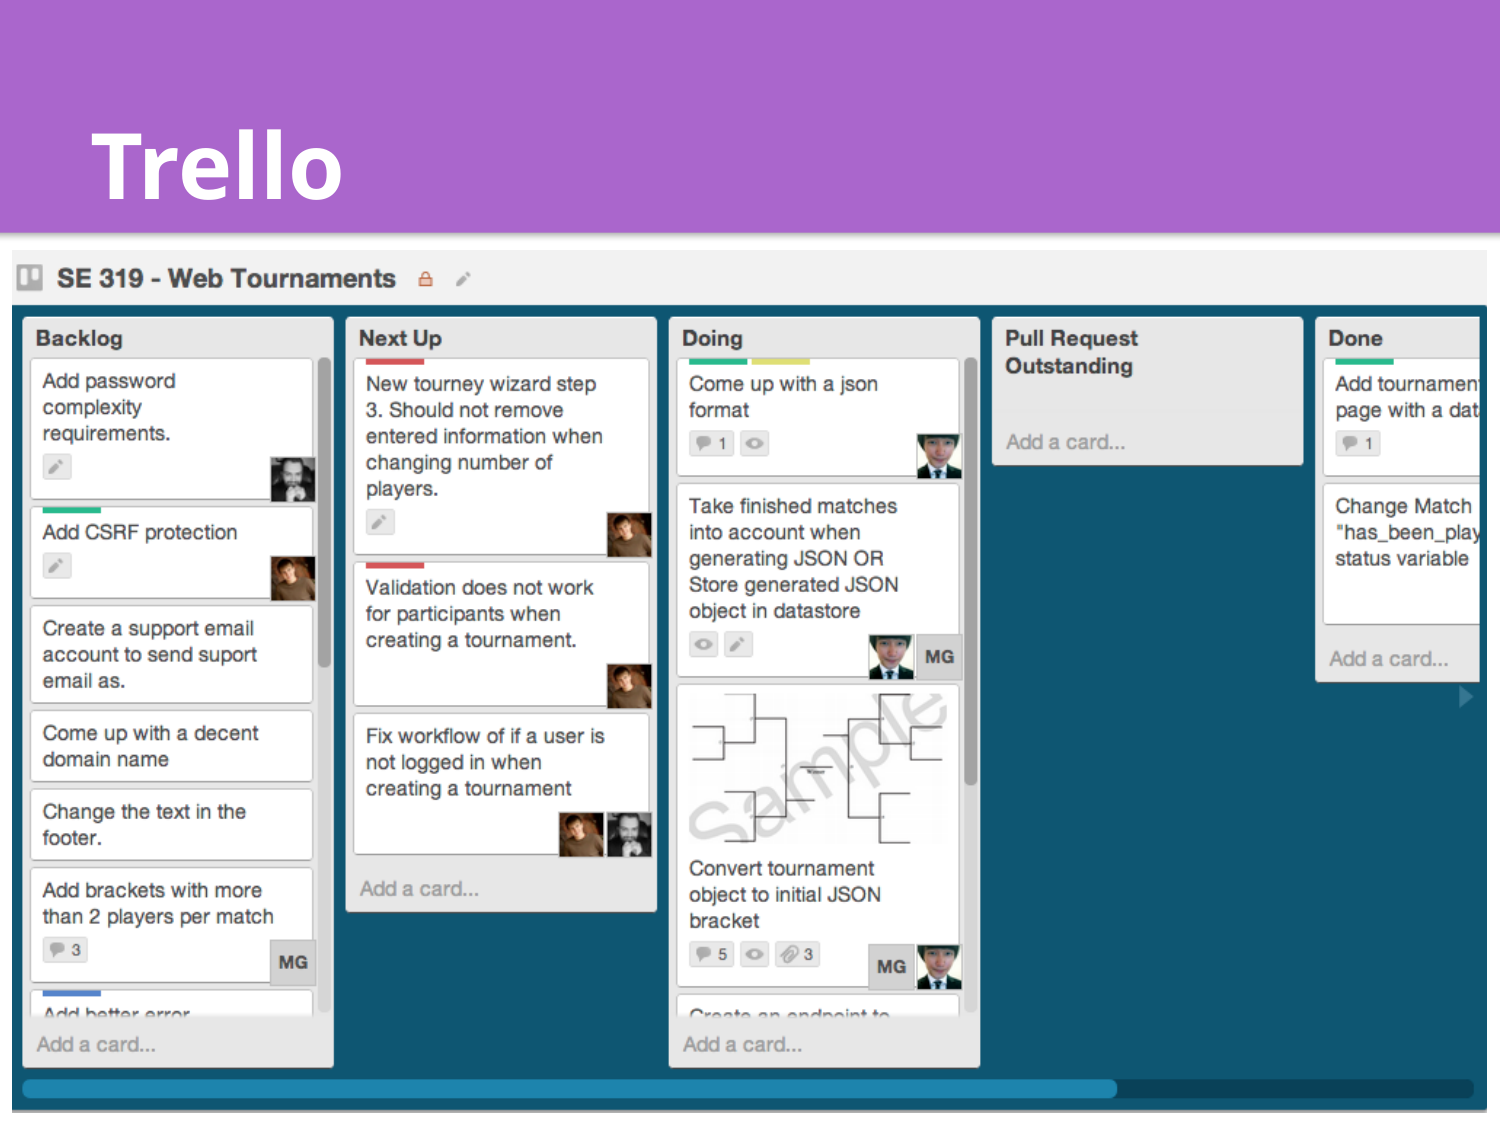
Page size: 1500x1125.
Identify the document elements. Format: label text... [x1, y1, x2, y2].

text_box [0, 0, 1500, 233]
title Trello [75, 14, 1425, 233]
picture [11, 250, 1487, 1114]
